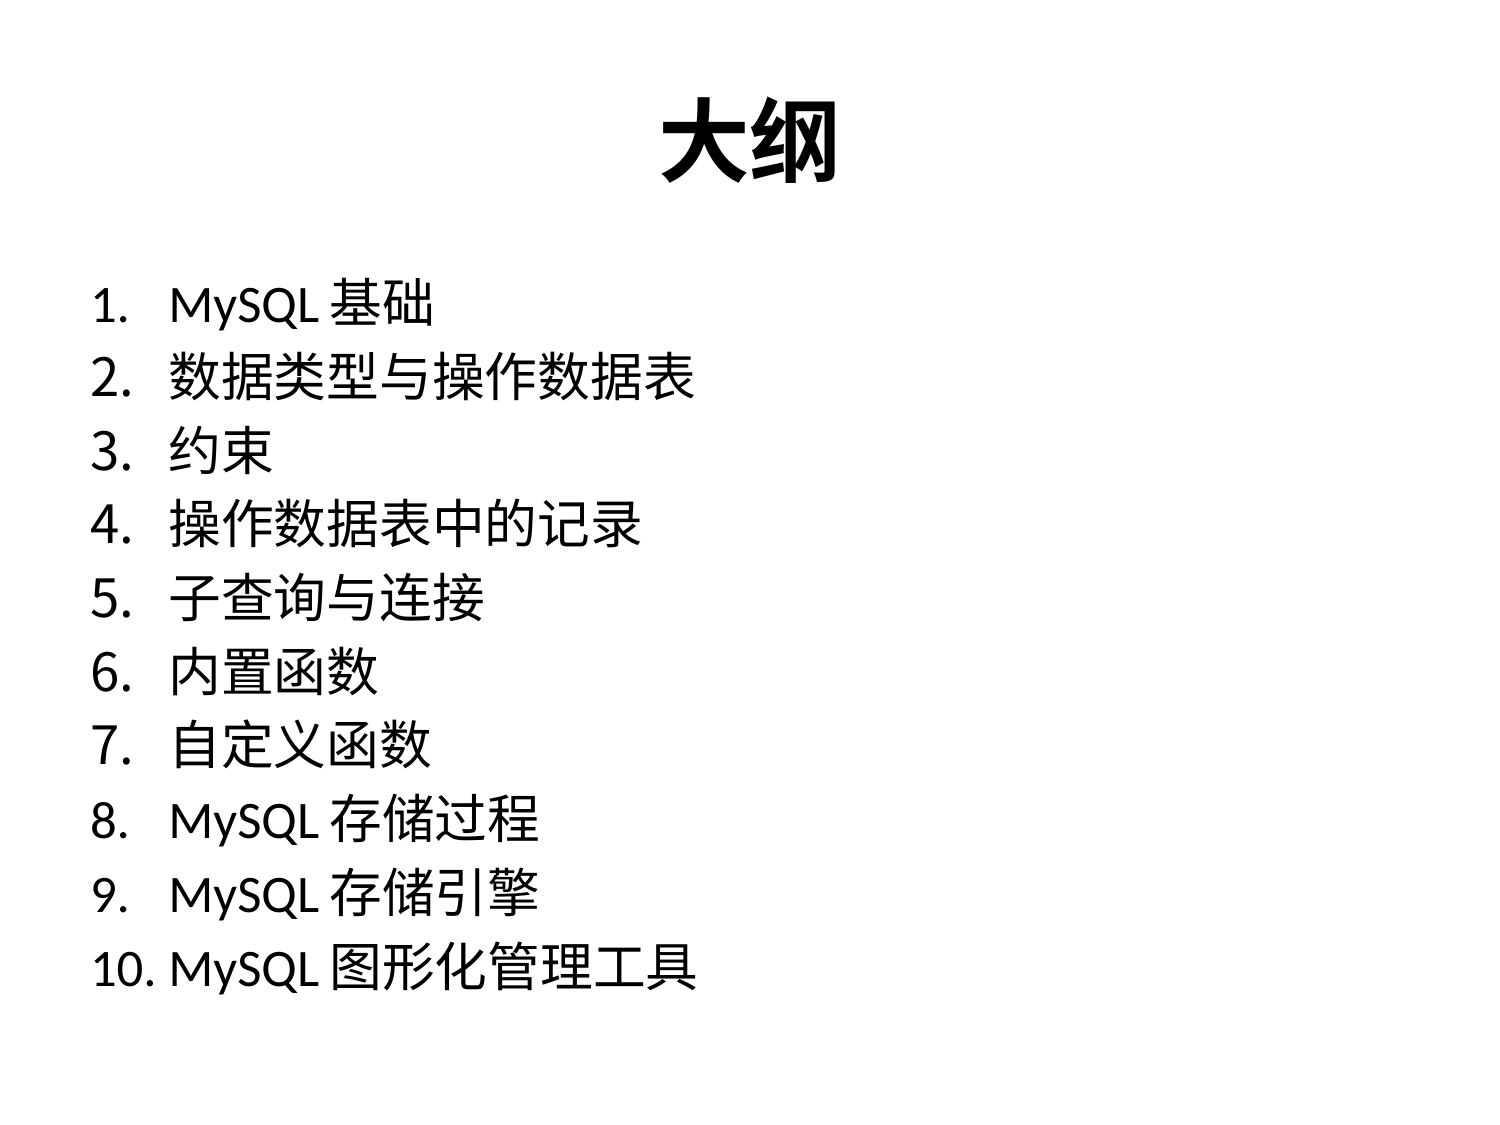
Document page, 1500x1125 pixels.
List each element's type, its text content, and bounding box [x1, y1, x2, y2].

title 大纲 [75, 45, 1425, 233]
list MySQL基础 数据类型与操作数据表 约束 操作数据表中的记录 子查询与连接 内置函数 自定义函数 MySQL存储过程 MySQL存储引擎 MySQL图形化管理工具 [75, 262, 1425, 1005]
